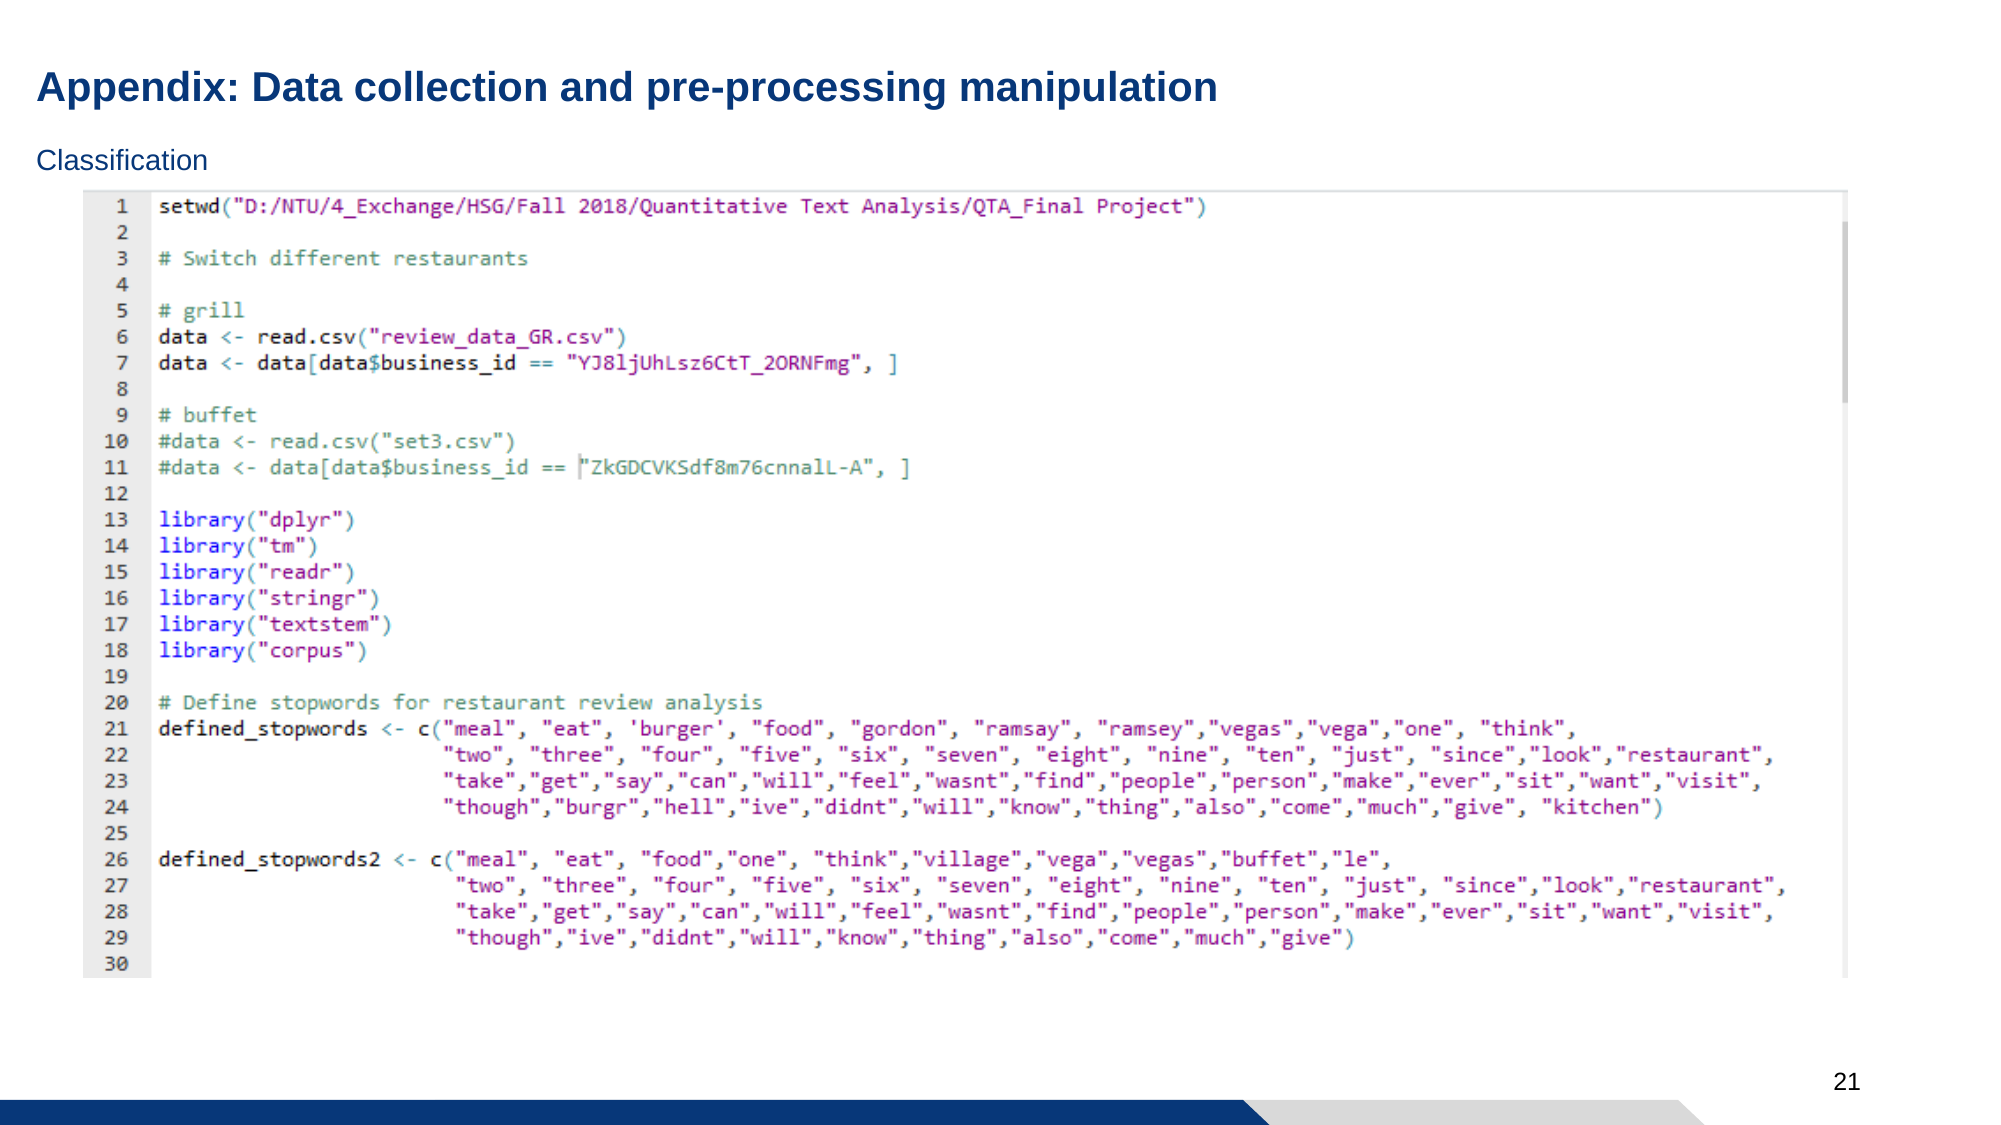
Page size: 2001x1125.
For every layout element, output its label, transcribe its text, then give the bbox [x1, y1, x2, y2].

slide_number 21 [1818, 1058, 1956, 1104]
title Appendix: Data collection and pre-processing manipulation [21, 47, 1490, 128]
picture [82, 189, 1848, 978]
list Classification [21, 128, 1751, 190]
